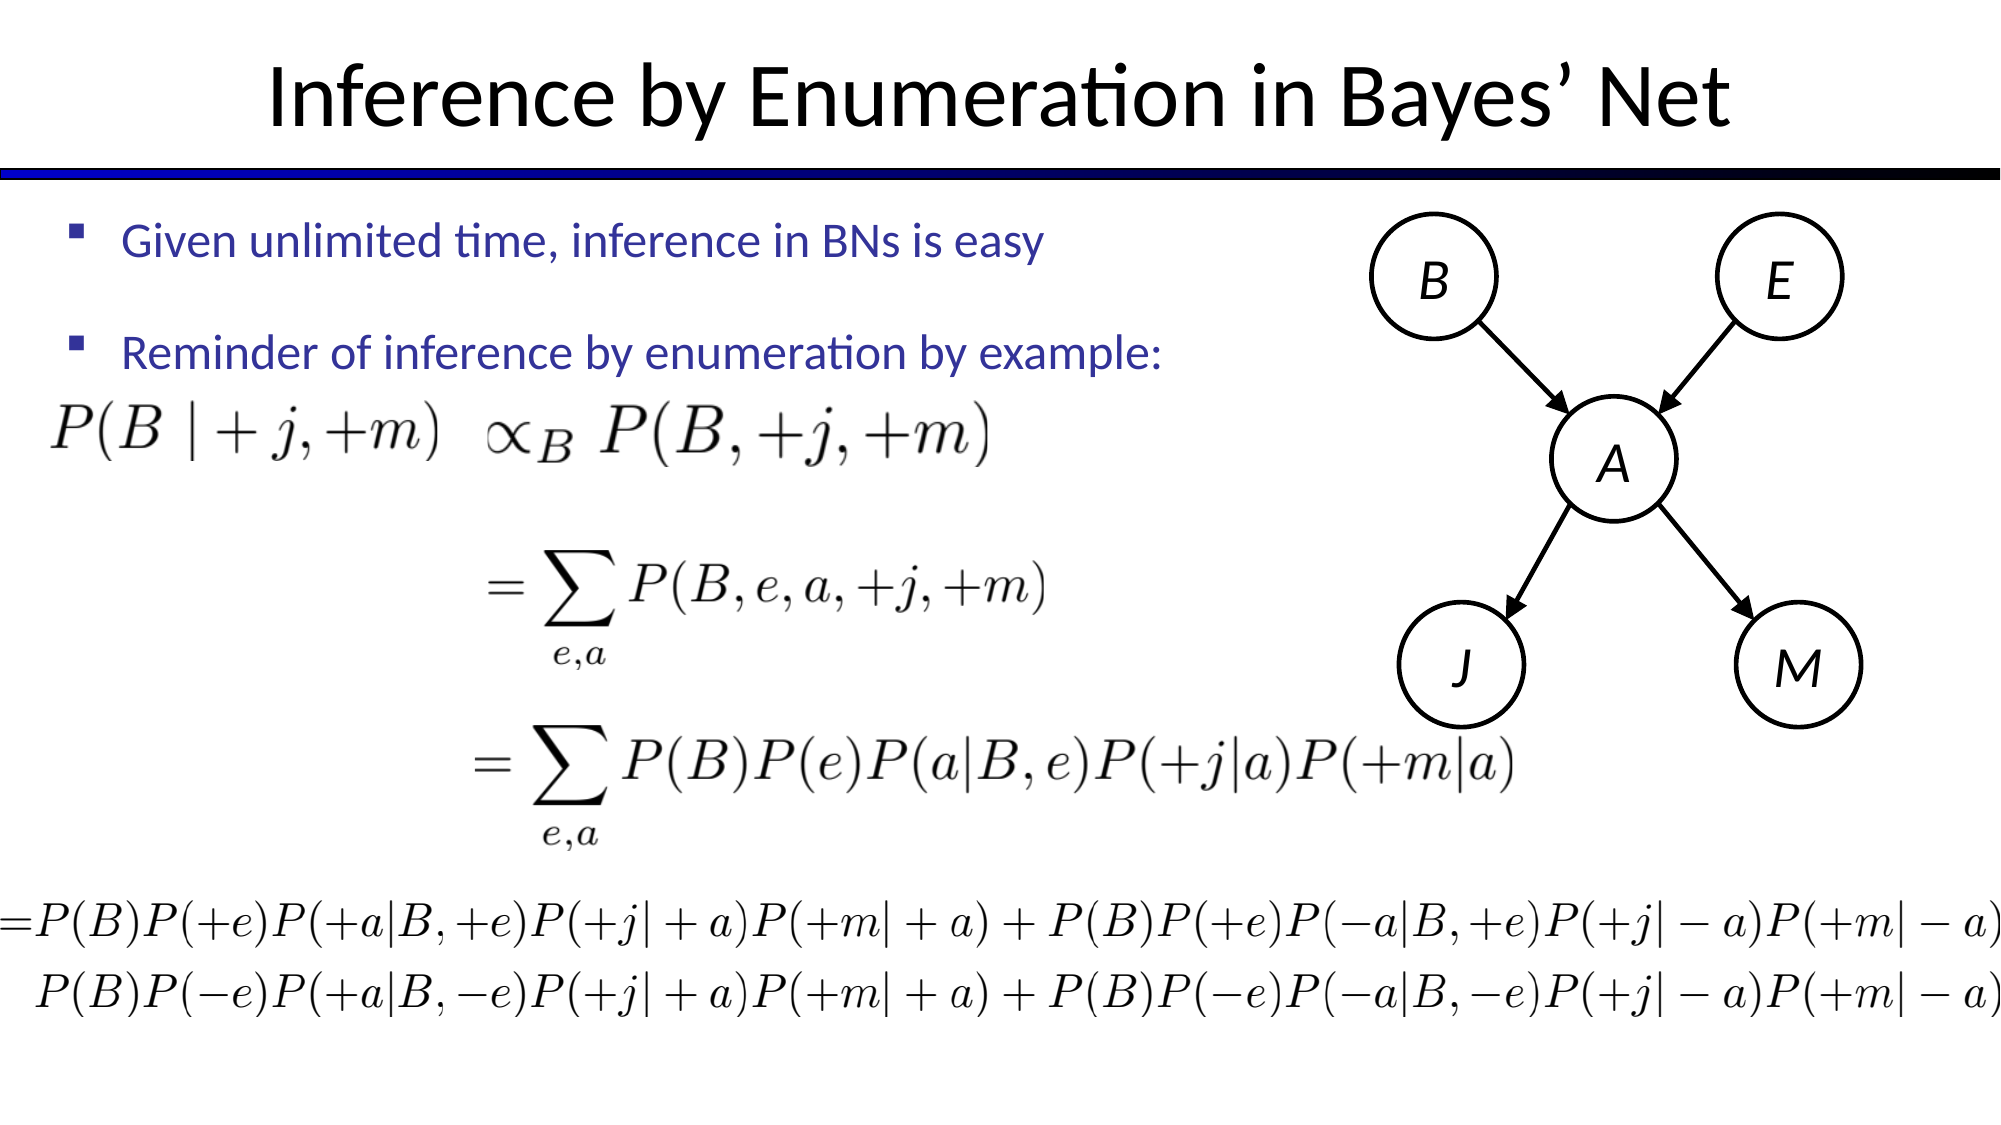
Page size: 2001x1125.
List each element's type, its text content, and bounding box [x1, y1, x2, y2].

picture [0, 899, 2000, 1017]
picture [474, 724, 1513, 851]
text_box J [1398, 602, 1524, 723]
text_box E [1717, 213, 1843, 339]
text_box A [1551, 396, 1677, 522]
picture [487, 549, 1044, 670]
picture [49, 399, 438, 461]
list Given unlimited time, inference in BNs is easy Reminder of inference by enumeration by example: [49, 199, 1263, 899]
title Inference by Enumeration in Bayes’ Net [0, 0, 2000, 184]
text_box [1505, 503, 1571, 621]
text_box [1657, 320, 1736, 415]
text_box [1658, 503, 1755, 621]
text_box M [1736, 602, 1862, 728]
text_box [1477, 320, 1570, 415]
text_box B [1371, 213, 1497, 339]
picture [487, 399, 988, 467]
